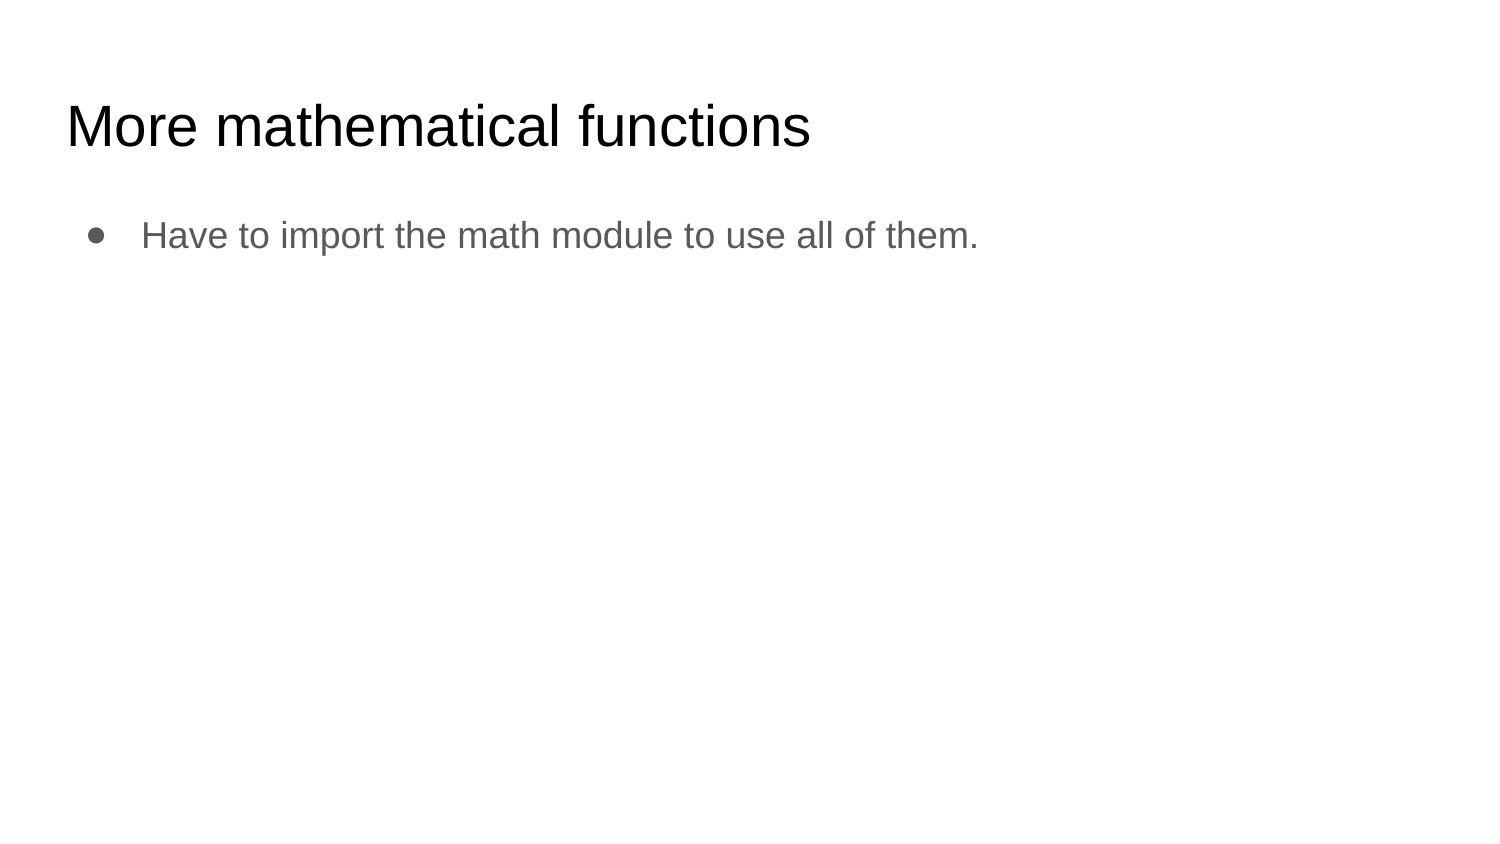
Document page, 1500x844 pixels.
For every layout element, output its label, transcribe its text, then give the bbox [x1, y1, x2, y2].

title More mathematical functions [51, 72, 1449, 167]
list Have to import the math module to use all of them. [51, 189, 1449, 750]
